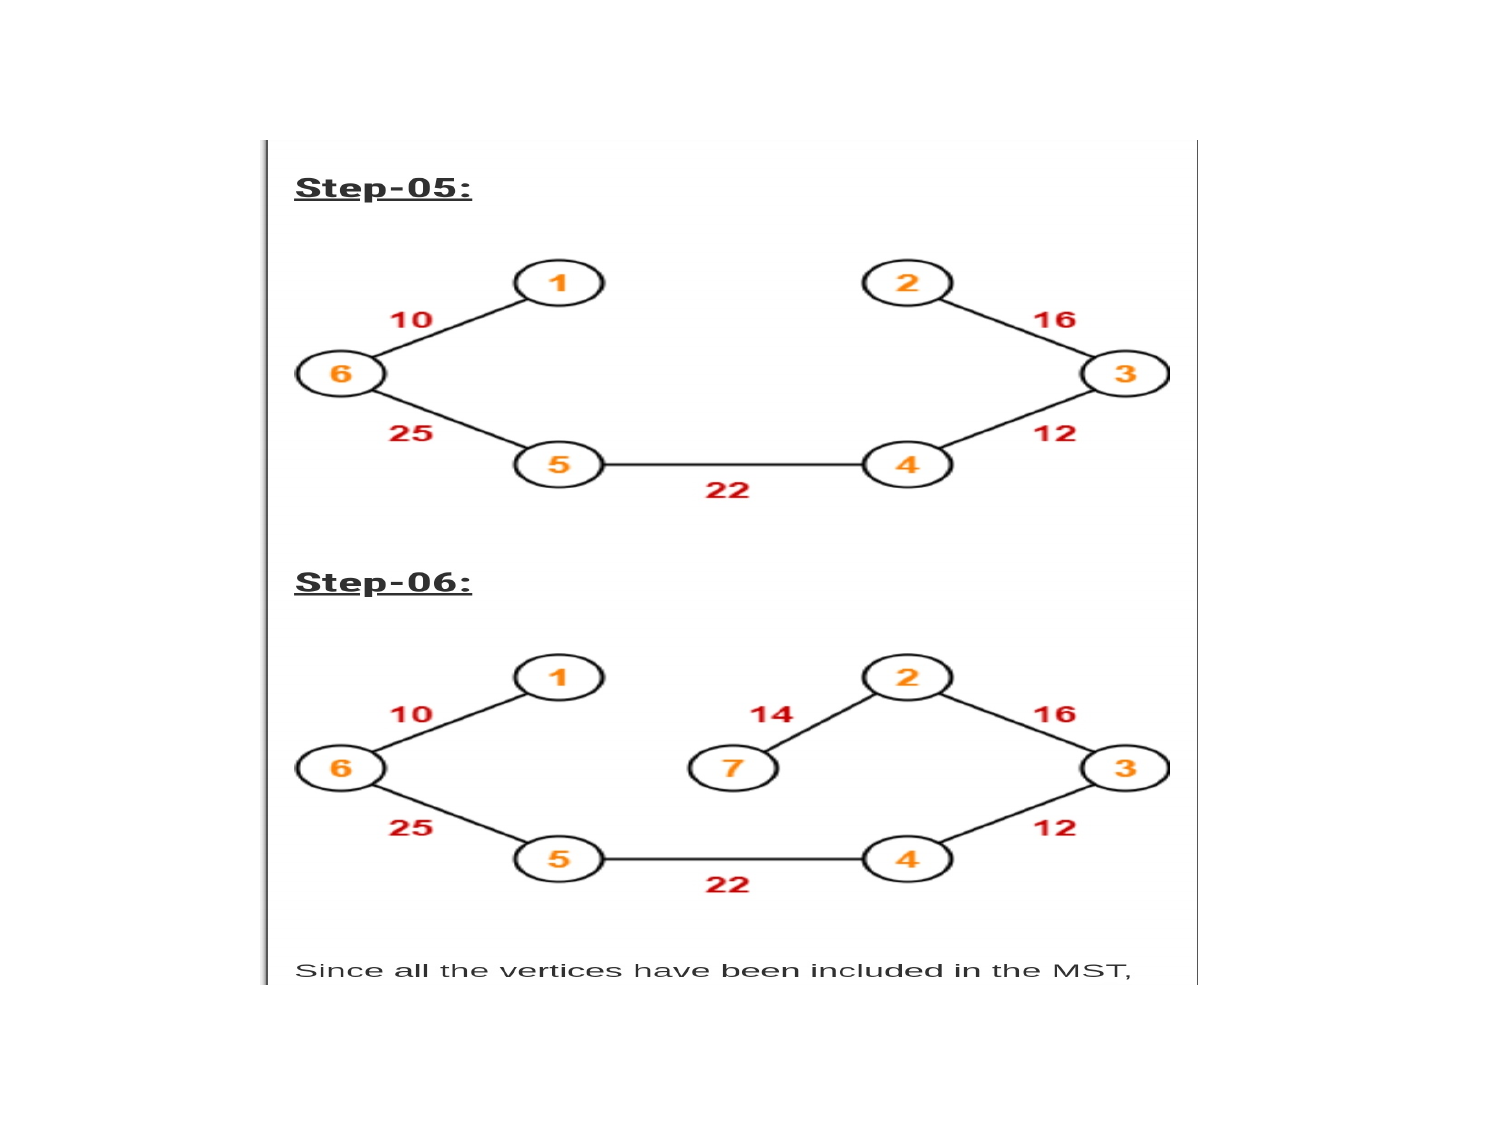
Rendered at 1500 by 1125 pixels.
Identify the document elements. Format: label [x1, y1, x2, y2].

picture [260, 140, 1198, 985]
